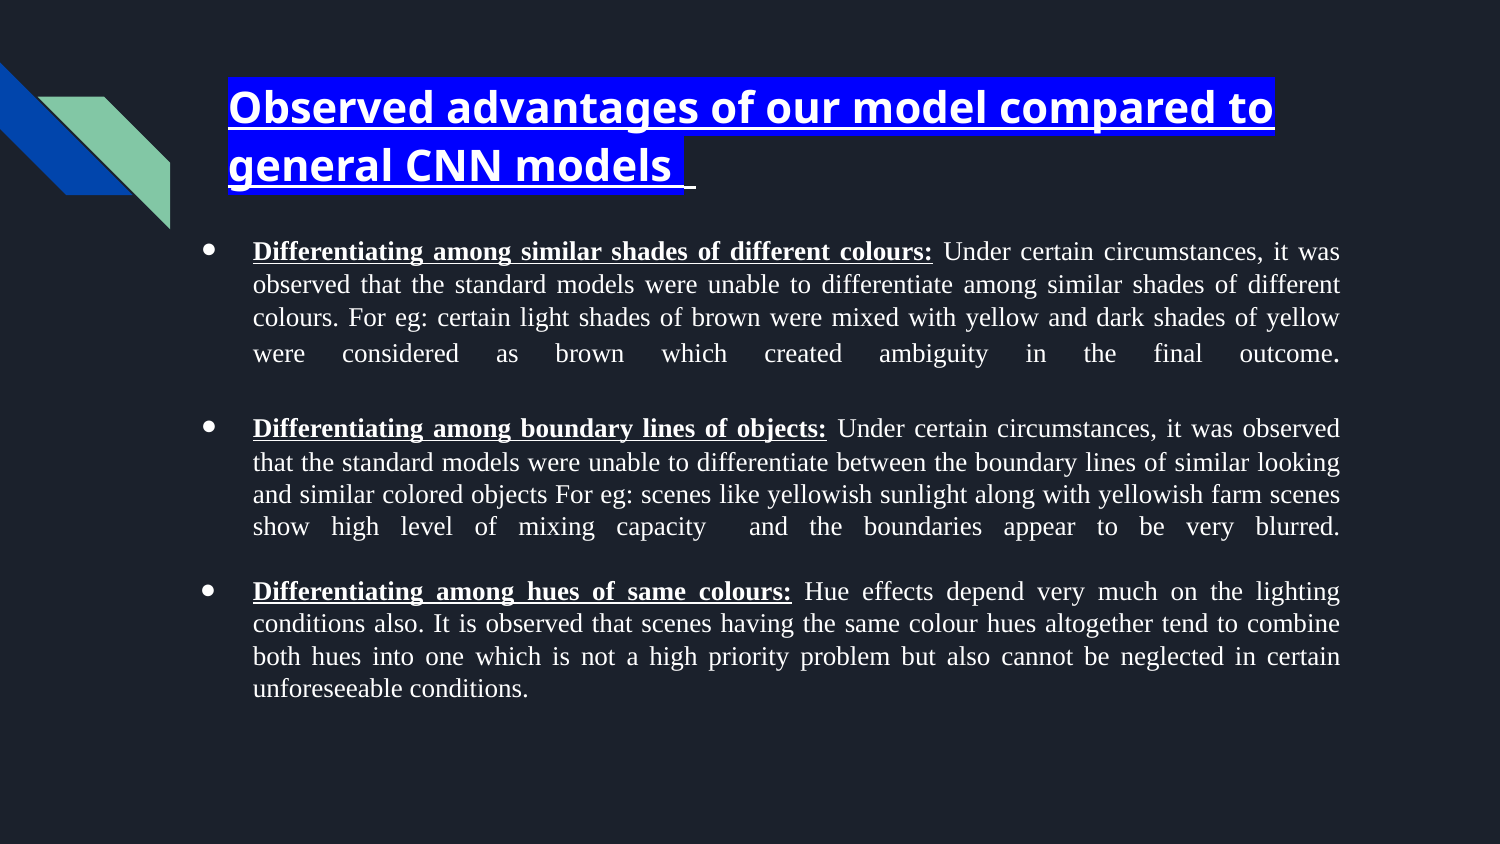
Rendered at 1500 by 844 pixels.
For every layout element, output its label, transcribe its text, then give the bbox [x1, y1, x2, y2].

list Differentiating among similar shades of different colours: Under certain circumstances, it was observed that the standard models were unable to differentiate among similar shades of different colours. For eg: certain light shades of brown were mixed with yellow and dark shades of yellow were considered as brown which created ambiguity in the final outcome. Differentiating among boundary lines of objects: Under certain circumstances, it was observed that the standard models were unable to differentiate between the boundary lines of similar looking and similar colored objects For eg: scenes like yellowish sunlight along with yellowish farm scenes show high level of mixing capacity and the boundaries appear to be very blurred. Differentiating among hues of same colours: Hue effects depend very much on the lighting conditions also. It is observed that scenes having the same colour hues altogether tend to combine both hues into one which is not a high priority problem but also cannot be neglected in certain unforeseeable conditions. [162, 214, 1356, 789]
title Observed advantages of our model compared to general CNN models [212, 64, 1368, 215]
